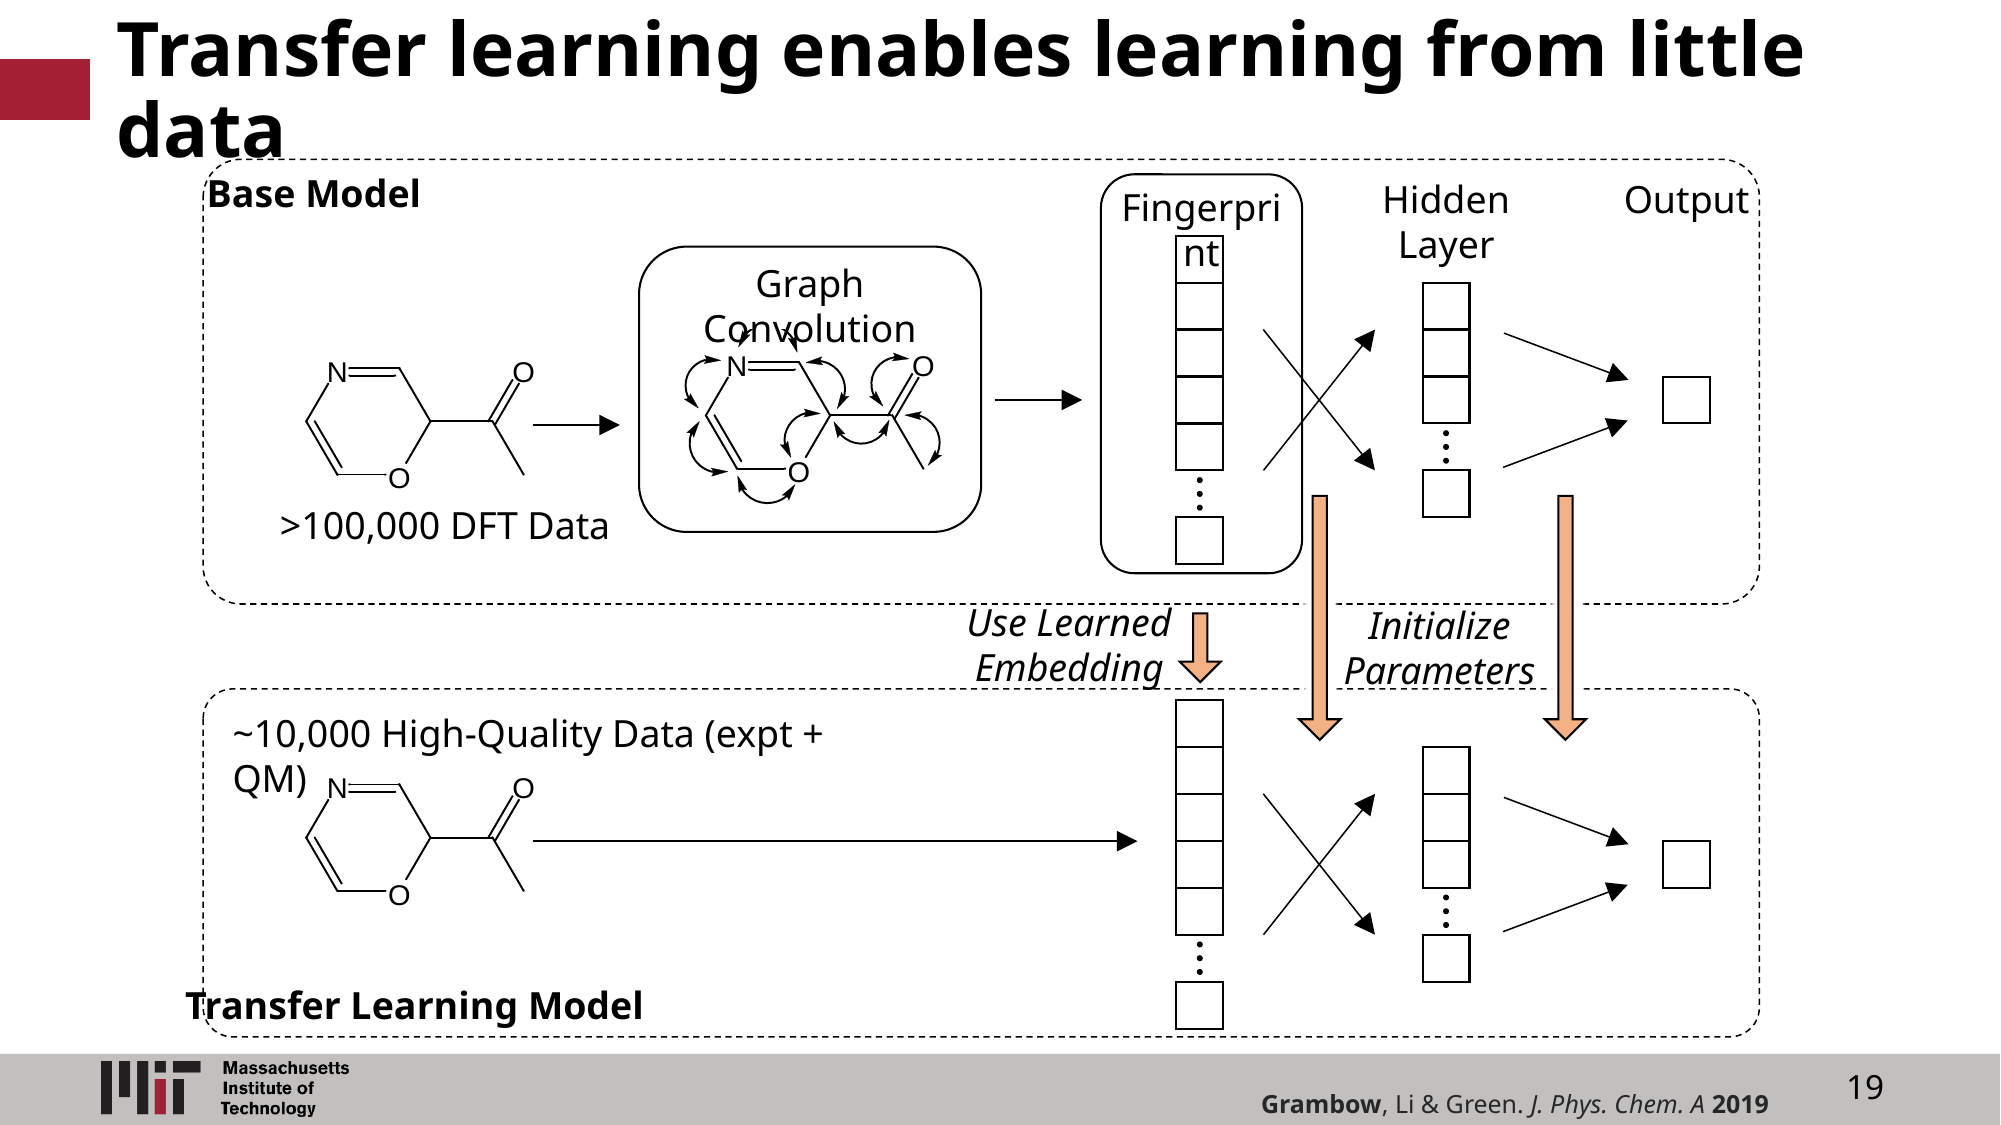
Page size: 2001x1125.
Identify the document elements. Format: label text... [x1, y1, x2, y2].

text_box Transfer Learning Model [170, 974, 217, 1035]
text_box [1328, 682, 1334, 696]
slide_number 19 [1787, 1058, 1900, 1119]
text_box [1551, 682, 1557, 696]
text_box [202, 158, 1761, 606]
text_box [1553, 597, 1557, 611]
text_box [1574, 597, 1581, 611]
text_box [202, 687, 1761, 1038]
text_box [1263, 329, 1376, 471]
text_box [1422, 282, 1470, 518]
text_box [302, 771, 541, 913]
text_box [1503, 333, 1629, 380]
text_box [1296, 494, 1343, 742]
picture [101, 1061, 349, 1117]
text_box [1574, 682, 1580, 696]
text_box Output [1749, 168, 1765, 229]
text_box [1305, 597, 1311, 611]
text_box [1422, 746, 1470, 982]
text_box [1503, 884, 1628, 932]
title Transfer learning enables learning from little data [101, 9, 1900, 175]
text_box [1328, 597, 1334, 612]
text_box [1176, 235, 1224, 565]
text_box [302, 355, 541, 496]
footer Grambow, Li & Green. J. Phys. Chem. A 2019 [409, 1058, 1769, 1119]
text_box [1503, 420, 1628, 468]
text_box Base Model [191, 162, 437, 223]
text_box [1187, 612, 1224, 684]
text_box [1542, 494, 1589, 742]
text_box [1176, 699, 1224, 1029]
text_box Use Learned Embedding [951, 605, 1187, 688]
text_box [1305, 682, 1311, 696]
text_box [1503, 797, 1629, 845]
text_box Initialize Parameters [1328, 605, 1551, 688]
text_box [639, 246, 982, 532]
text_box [1263, 793, 1376, 935]
